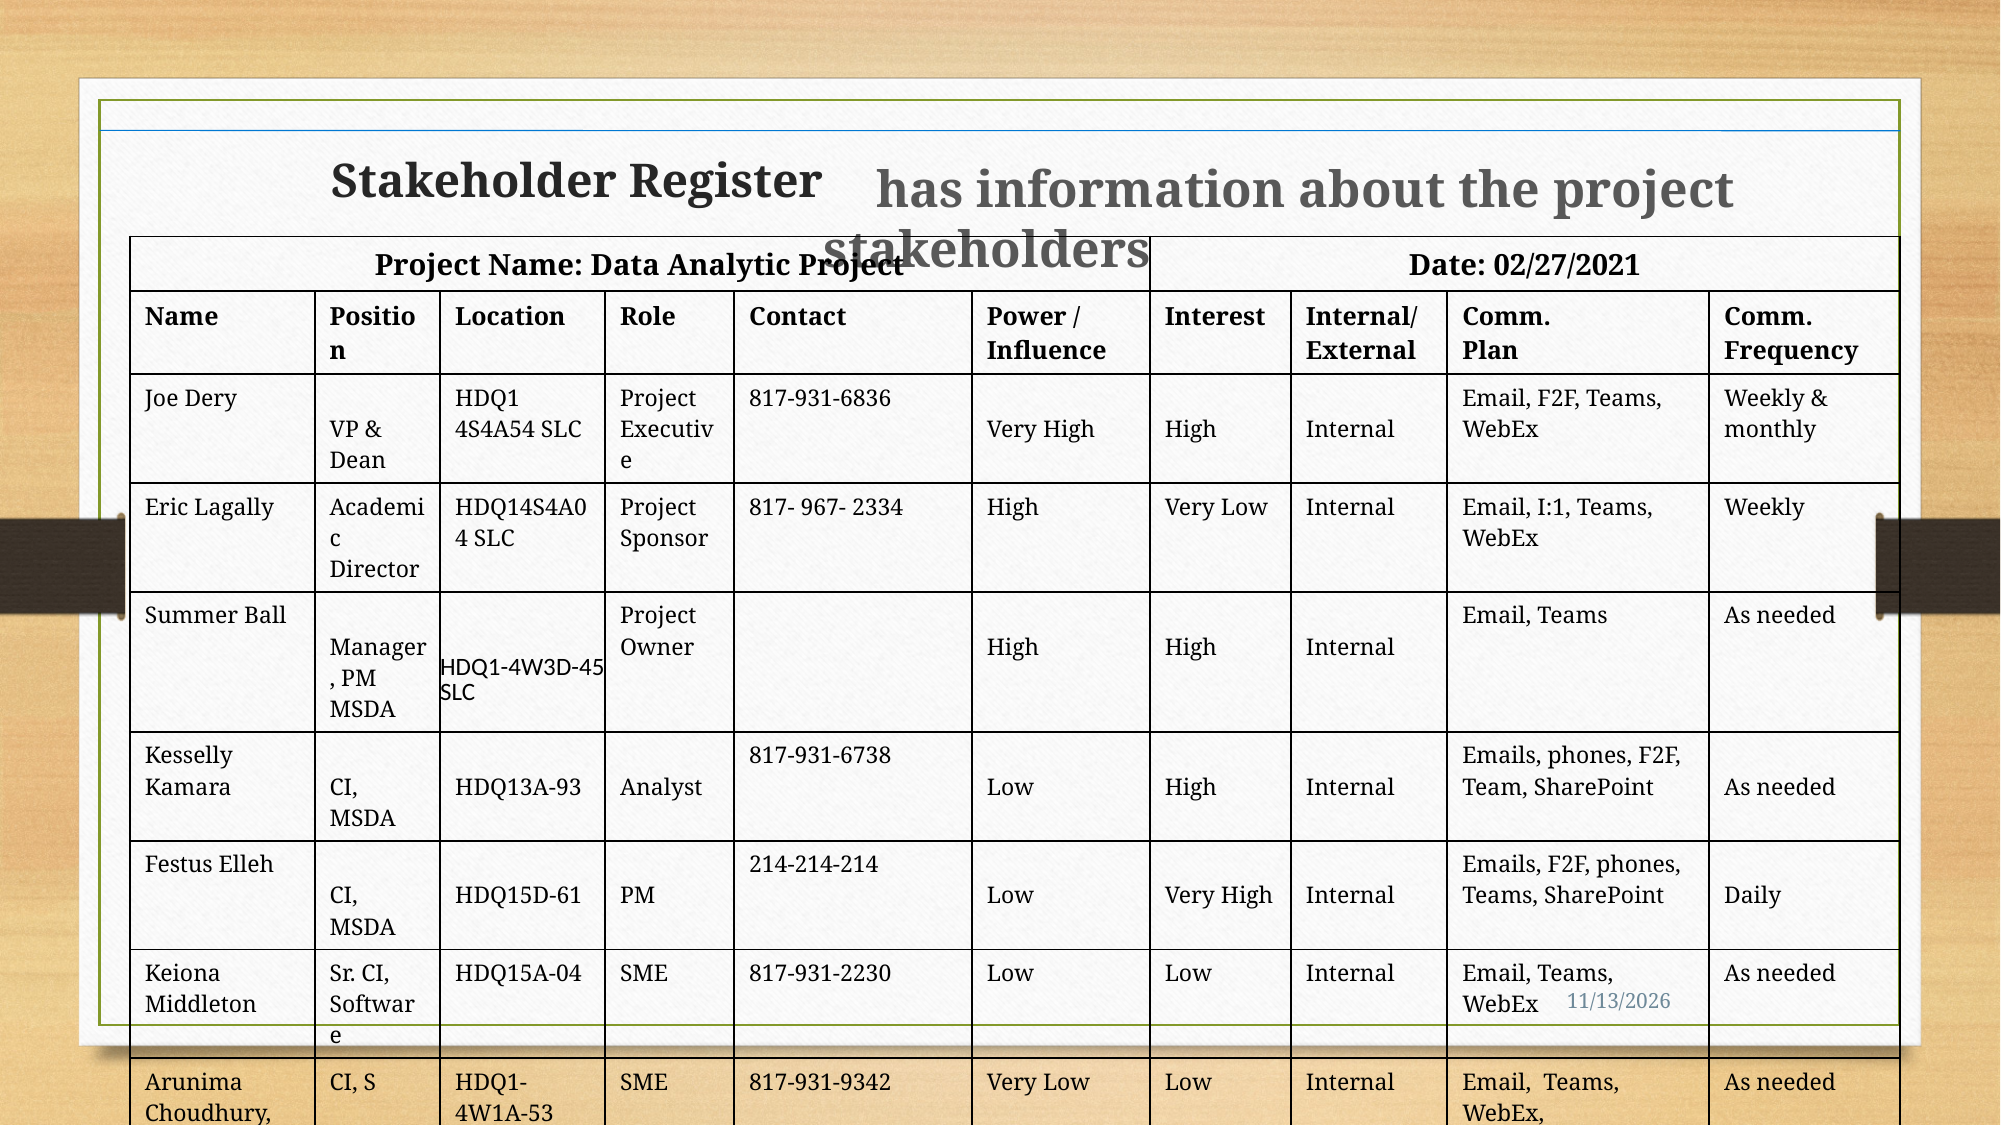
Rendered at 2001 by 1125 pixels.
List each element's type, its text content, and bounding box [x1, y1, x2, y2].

table_cell Position [316, 292, 439, 373]
table_cell Project Owner [606, 593, 733, 731]
table_cell Analyst [606, 733, 733, 840]
table_cell SME [606, 950, 733, 1057]
table_cell 817-931-6738 [735, 733, 971, 840]
table_cell Emails, phones, F2F, Team, SharePoint [1448, 733, 1708, 840]
table_cell Internal [1292, 950, 1446, 1057]
table_cell Emails, F2F, phones, Teams, SharePoint [1448, 842, 1708, 949]
table_header Date: 02/27/2021 [1151, 237, 1899, 290]
table_cell HDQ13A-93 [441, 733, 604, 840]
table_cell Keiona Middleton [131, 950, 314, 1057]
table_cell VP & Dean [316, 375, 439, 482]
table_cell SME [606, 1059, 733, 1125]
table_cell CI, MSDA [316, 733, 439, 840]
table_cell Internal [1292, 842, 1446, 949]
table_cell Internal [1292, 375, 1446, 482]
table_cell PM [606, 842, 733, 949]
table_cell Internal [1292, 484, 1446, 591]
table_cell Sr. CI, Software [316, 950, 439, 1057]
table_cell Internal [1292, 593, 1446, 731]
table_cell Contact [735, 292, 971, 373]
table_cell [735, 593, 971, 731]
table_cell HDQ15A-04 [441, 950, 604, 1057]
table_cell High [973, 593, 1149, 731]
table_cell 817-931-6836 [735, 375, 971, 482]
table_cell Very Low [1151, 484, 1290, 591]
table_cell Power / Influence [973, 292, 1149, 373]
table_cell CI, S [316, 1059, 439, 1125]
picture [101, 101, 1898, 130]
table_cell Weekly & monthly [1710, 375, 1899, 482]
table_cell HDQ1 4S4A54 SLC [441, 375, 604, 482]
table_header Project Name: Data Analytic Project [131, 237, 1149, 290]
table_cell As needed [1710, 593, 1899, 731]
table_cell HDQ1-4W3D-45 SLC [441, 593, 604, 731]
table_cell Very Low [973, 1059, 1149, 1125]
table_cell Interest [1151, 292, 1290, 373]
table_cell Email, Teams [1448, 593, 1708, 731]
table_cell Low [1151, 1059, 1290, 1125]
table_cell Manager, PM MSDA [316, 593, 439, 731]
table_cell Arunima Choudhury, CI Data Science [131, 1059, 314, 1125]
table_cell Internal/ External [1292, 292, 1446, 373]
table_cell High [1151, 375, 1290, 482]
table_cell Comm. Frequency [1710, 292, 1899, 373]
table_cell Email, Teams, WebEx, [1448, 1059, 1708, 1125]
table_cell Low [1151, 950, 1290, 1057]
table_cell Academic Director [316, 484, 439, 591]
table_cell 817- 967- 2334 [735, 484, 971, 591]
table_cell 817-931-2230 [735, 950, 971, 1057]
table_cell Festus Elleh [131, 842, 314, 949]
table_cell HDQ14S4A04 SLC [441, 484, 604, 591]
table_cell HDQ1-4W1A-53 [441, 1059, 604, 1125]
table_cell As needed [1710, 950, 1899, 1057]
table_cell Email, F2F, Teams, WebEx [1448, 375, 1708, 482]
table_cell High [973, 484, 1149, 591]
table_cell Project Sponsor [606, 484, 733, 591]
table_cell Low [973, 733, 1149, 840]
table_cell Low [973, 950, 1149, 1057]
table_cell Weekly [1710, 484, 1899, 591]
table_cell Name [131, 292, 314, 373]
table_cell High [1151, 733, 1290, 840]
table_cell Very High [973, 375, 1149, 482]
table_cell Internal [1292, 733, 1446, 840]
table_cell 817-931-9342 [735, 1059, 971, 1125]
table_cell Project Executive [606, 375, 733, 482]
title Stakeholder Register [248, 142, 906, 149]
picture [101, 131, 1898, 149]
table_cell Low [973, 842, 1149, 949]
table_cell HDQ15D-61 [441, 842, 604, 949]
table_cell Email, Teams, WebEx [1448, 950, 1708, 1057]
table_cell As needed [1710, 733, 1899, 840]
table_cell CI, MSDA [316, 842, 439, 949]
table_cell Comm. Plan [1448, 292, 1708, 373]
table_cell High [1151, 593, 1290, 731]
table_cell Joe Dery [131, 375, 314, 482]
table_cell 214-214-214 [735, 842, 971, 949]
table_cell Role [606, 292, 733, 373]
table_cell Daily [1710, 842, 1899, 949]
table_cell Location [441, 292, 604, 373]
picture [0, 0, 2001, 1125]
table_cell As needed [1710, 1059, 1899, 1125]
table_cell Very High [1151, 842, 1290, 949]
table_cell Eric Lagally [131, 484, 314, 591]
list has information about the project stakeholders [99, 149, 1901, 1071]
table_cell Summer Ball [131, 593, 314, 731]
table_cell Internal [1292, 1059, 1446, 1125]
table_cell Kesselly Kamara [131, 733, 314, 840]
table_cell Email, I:1, Teams, WebEx [1448, 484, 1708, 591]
